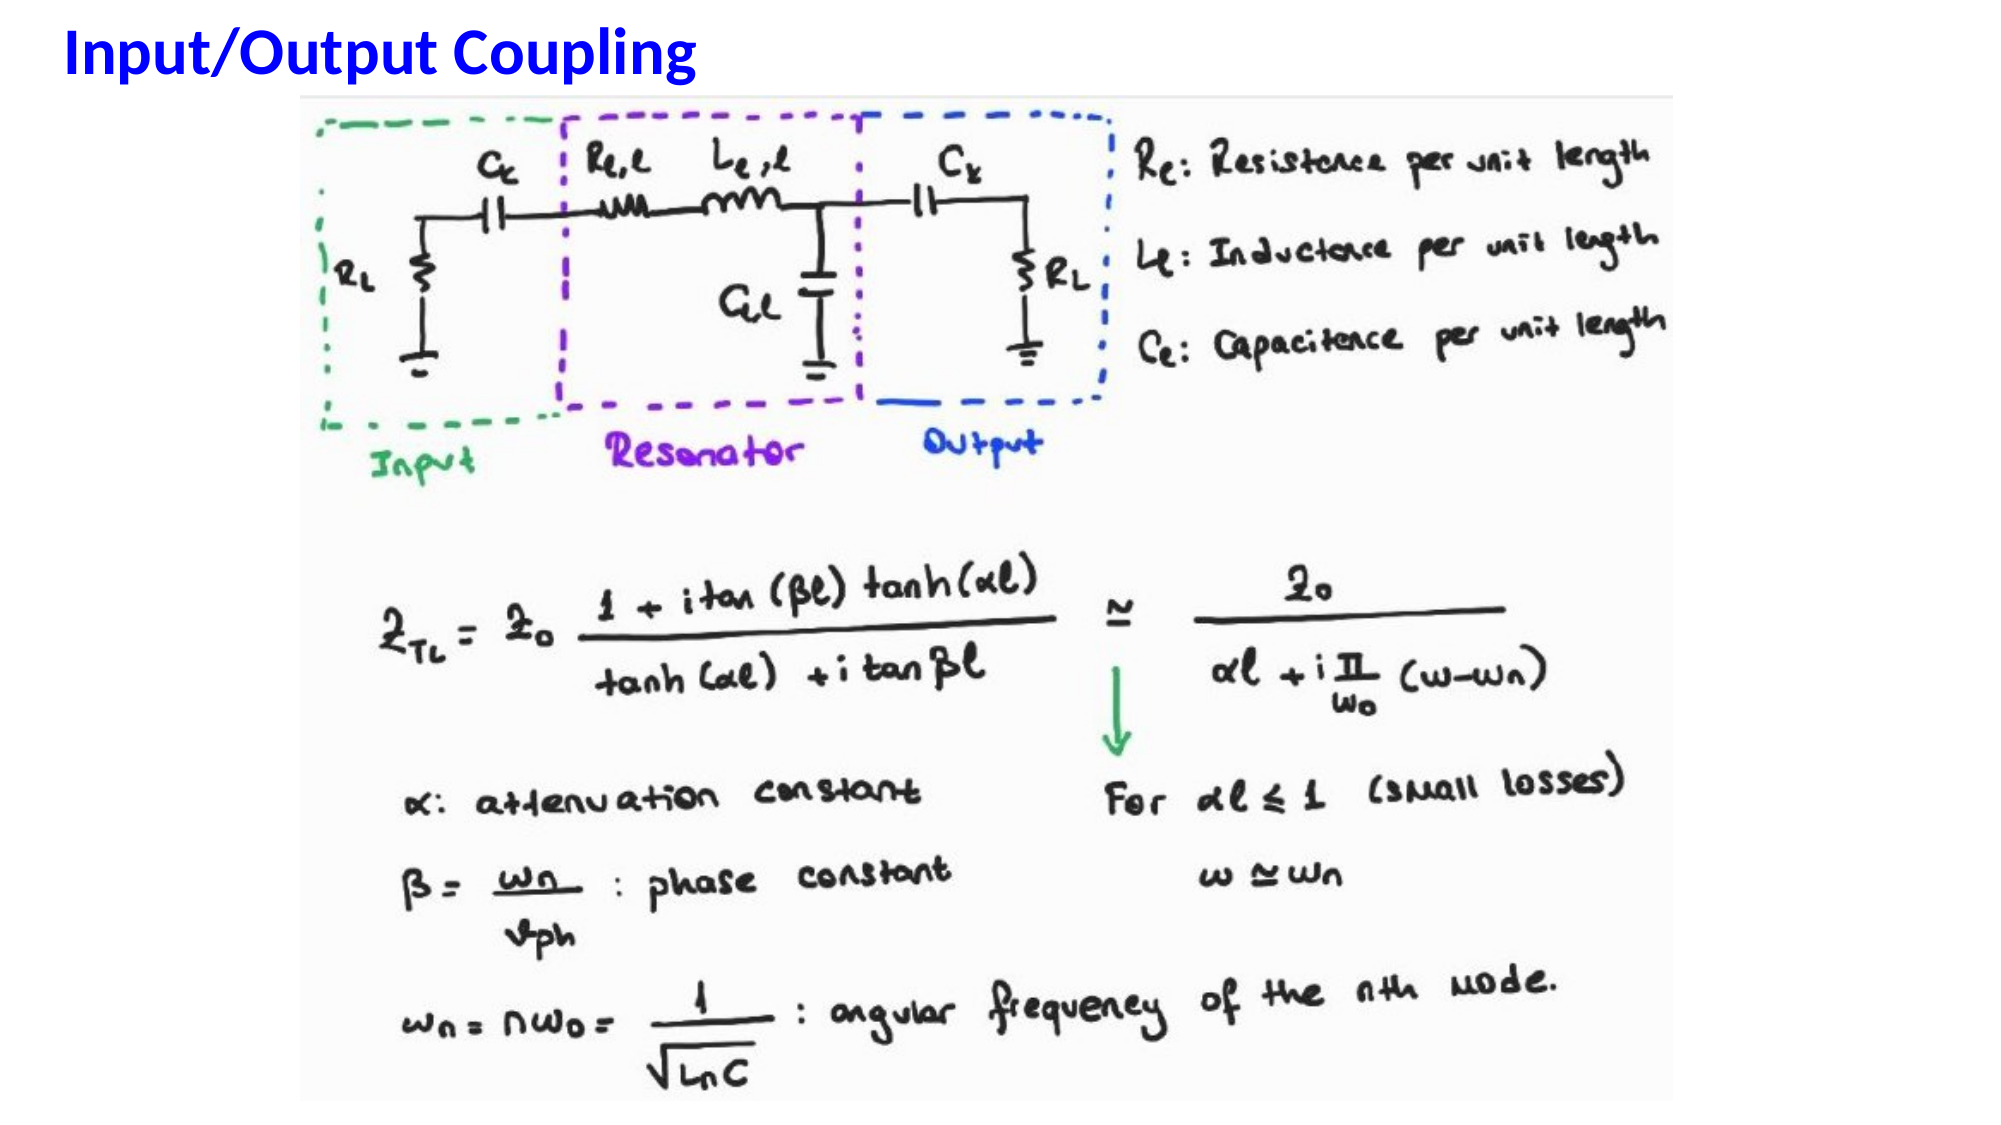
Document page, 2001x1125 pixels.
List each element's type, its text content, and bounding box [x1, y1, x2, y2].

picture [300, 95, 1673, 1102]
text_box Input/Output Coupling [48, 0, 1576, 95]
